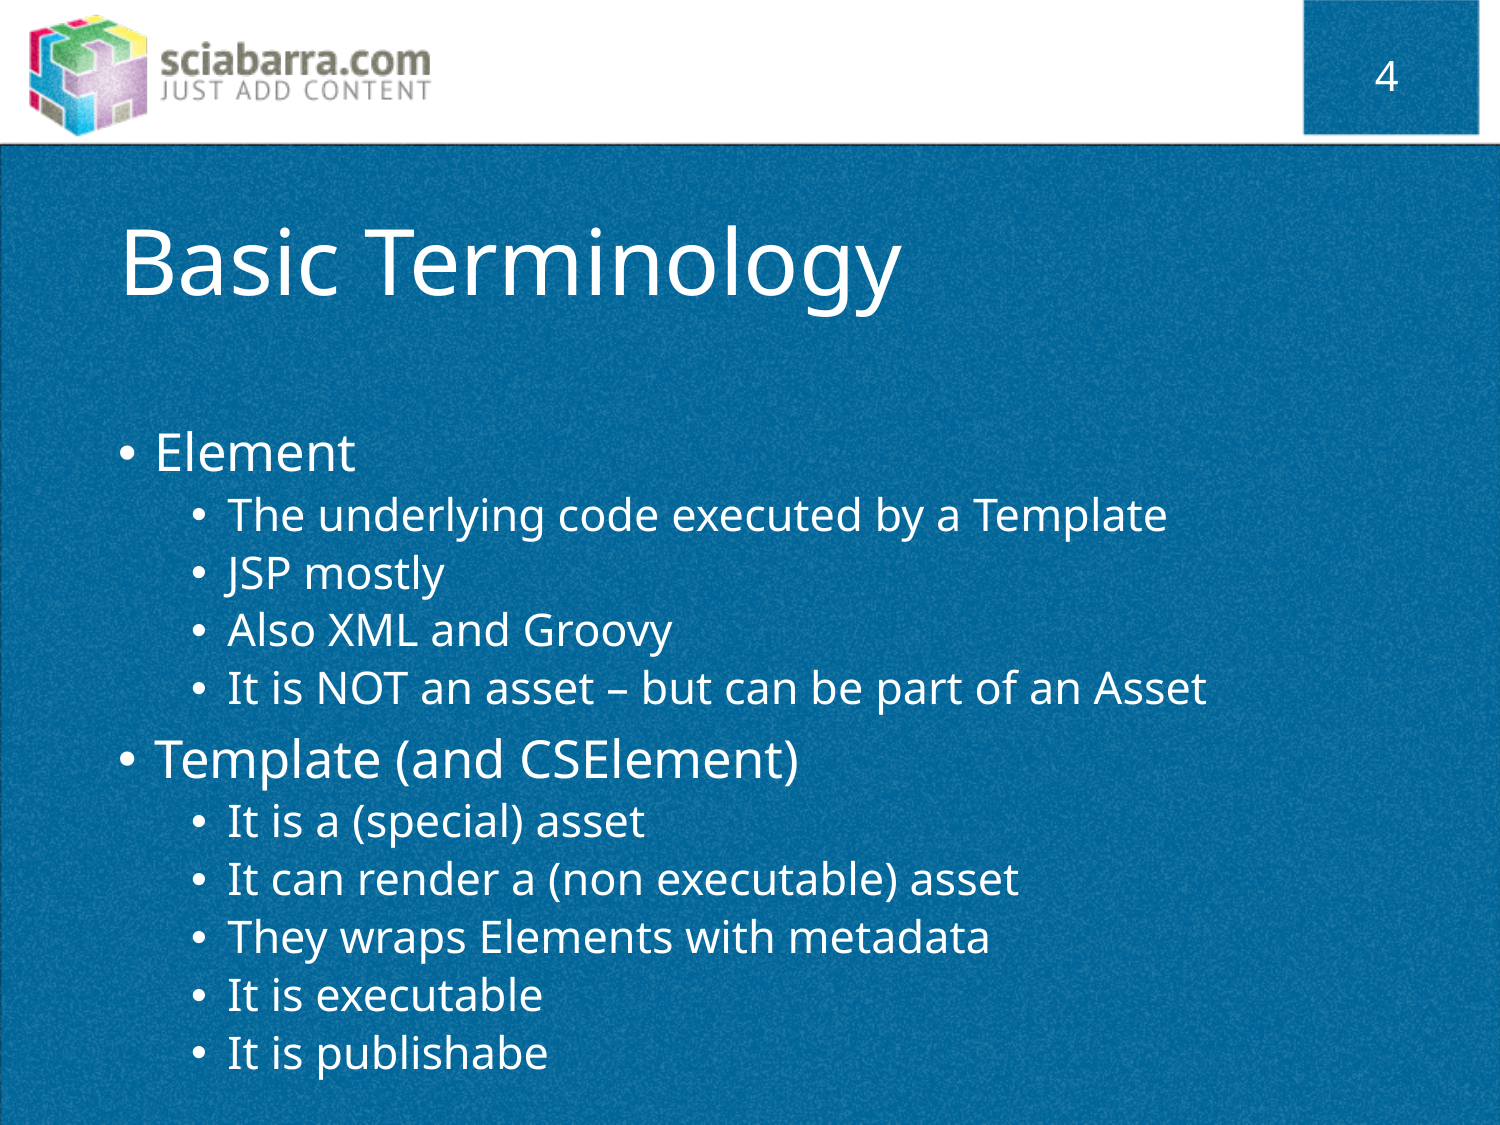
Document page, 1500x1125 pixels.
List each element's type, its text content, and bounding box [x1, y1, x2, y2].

list Element The underlying code executed by a Template JSP mostly Also XML and Groovy It is NOT an asset – but can be part of an Asset Template (and CSElement) It is a (special) asset It can render a (non executable) asset They wraps Elements with metadata It is executable It is publishabe [103, 419, 1397, 1088]
title Basic Terminology [103, 156, 1397, 375]
picture [0, 0, 1500, 151]
slide_number 4 [1312, 42, 1462, 102]
